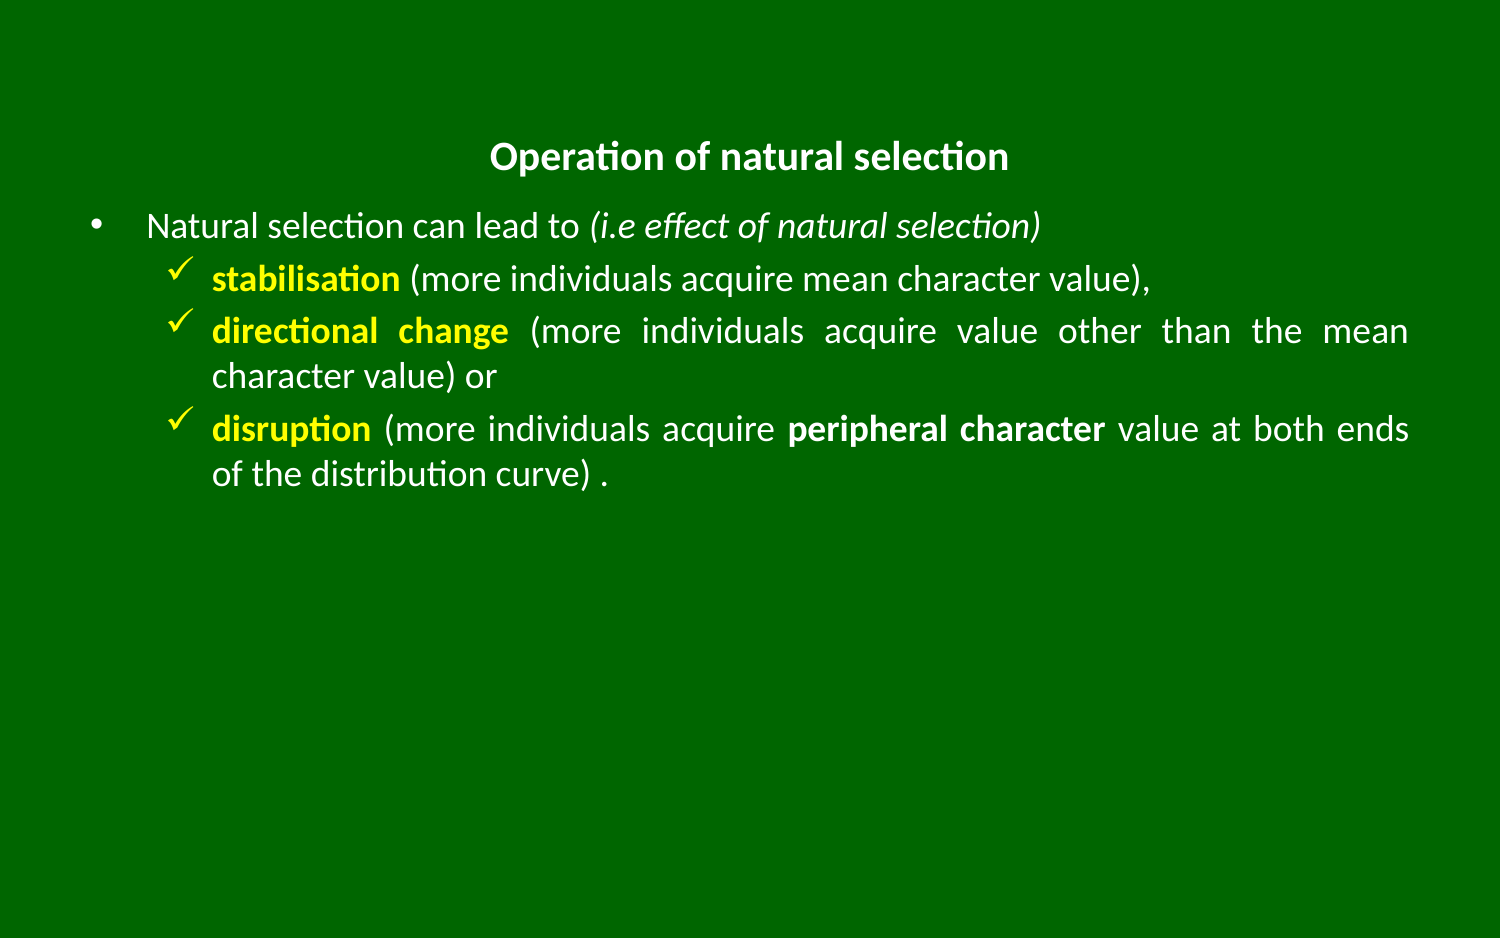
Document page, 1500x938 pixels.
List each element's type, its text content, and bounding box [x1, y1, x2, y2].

title Operation of natural selection [75, 114, 1425, 193]
list Natural selection can lead to (i.e effect of natural selection) stabilisation (more individuals acquire mean character value), directional change (more individuals acquire value other than the mean character value) or disruption (more individuals acquire peripheral character value at both ends of the distribution curve) . [75, 193, 1425, 797]
